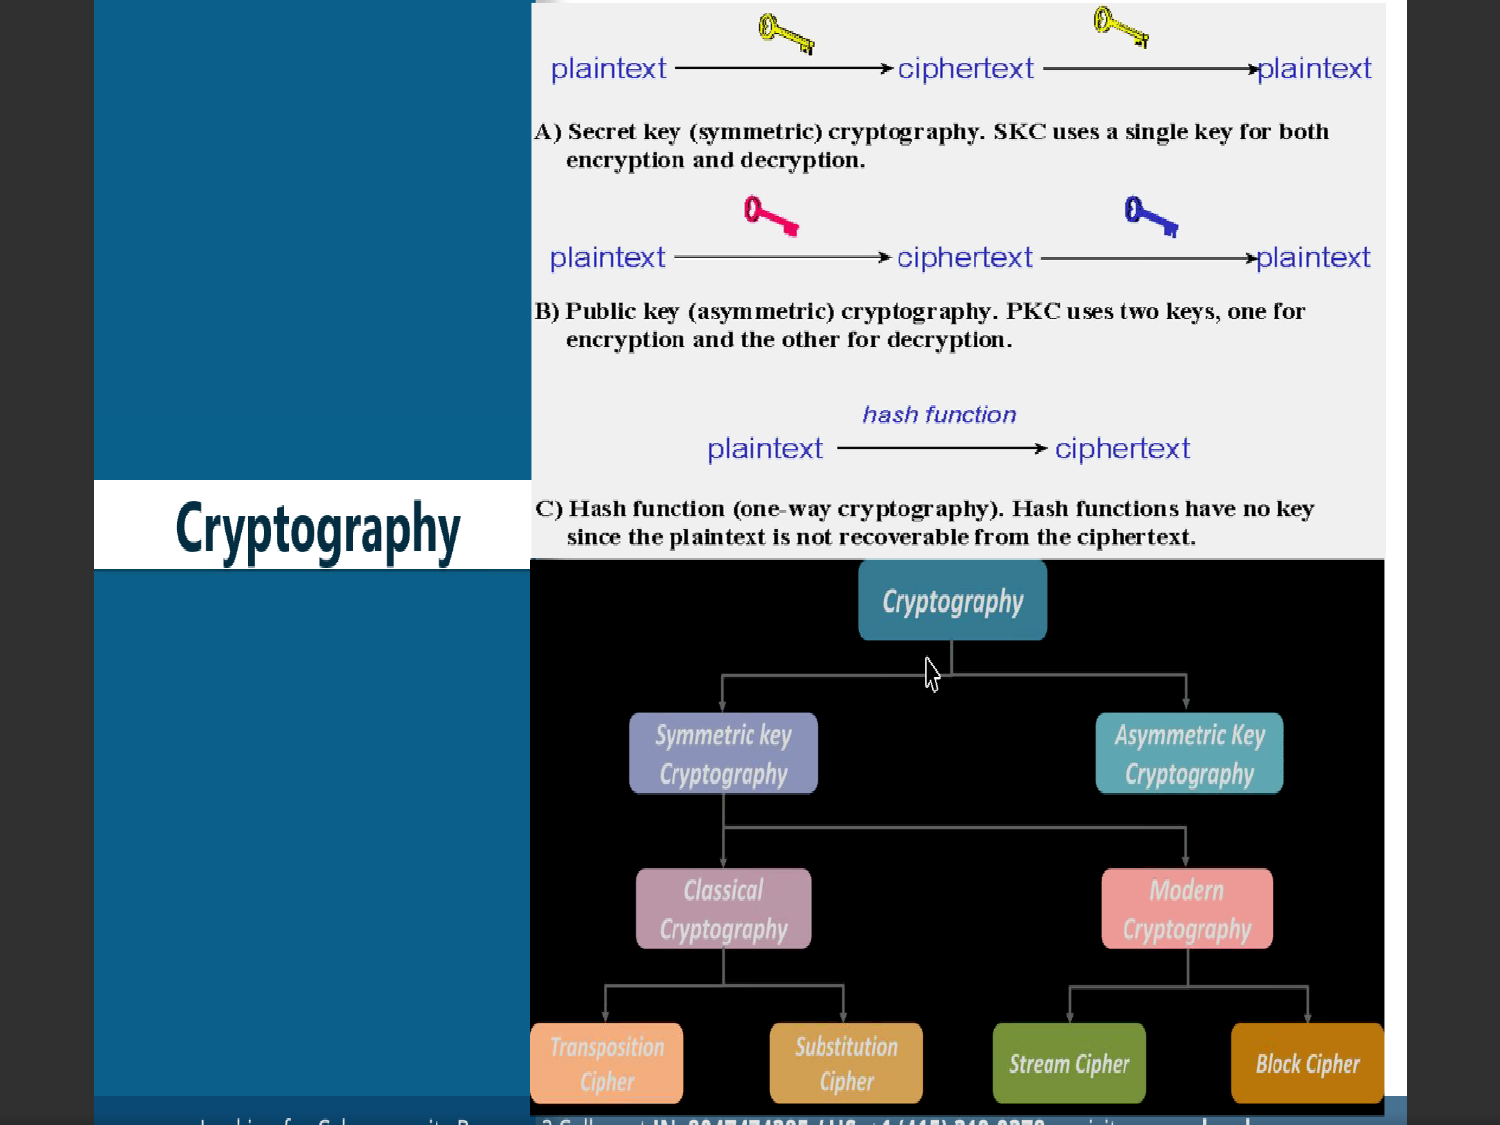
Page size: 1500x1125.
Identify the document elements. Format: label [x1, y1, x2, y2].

list [0, 0, 1500, 1125]
